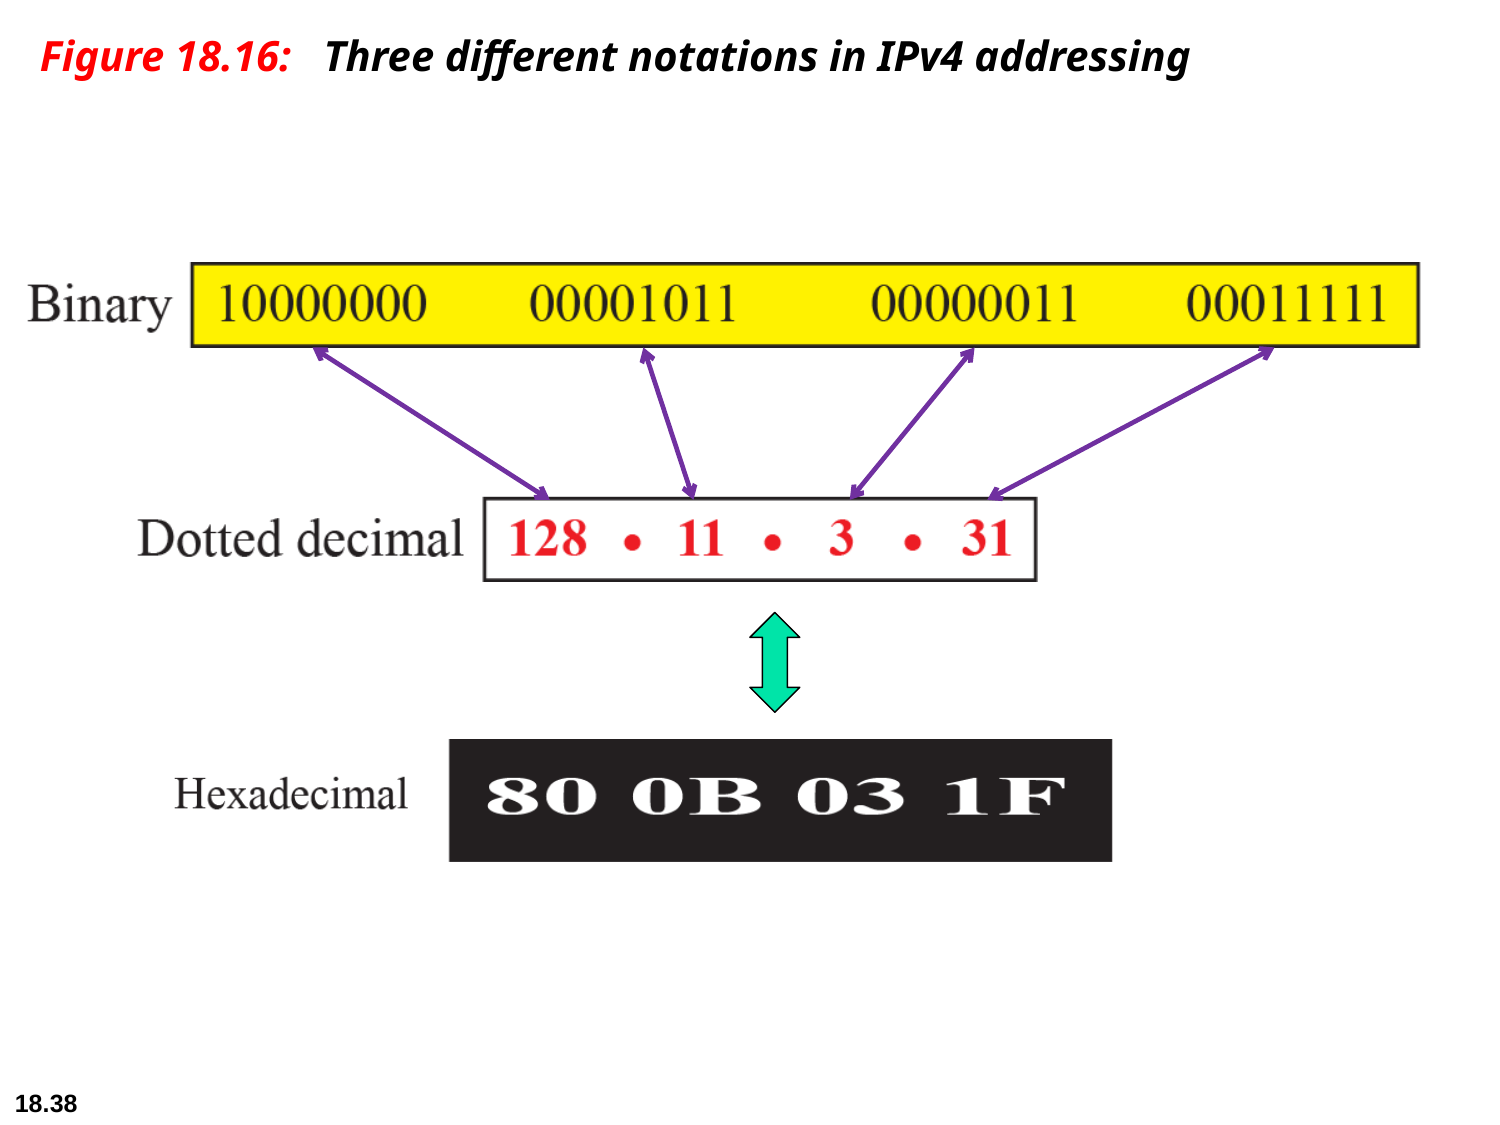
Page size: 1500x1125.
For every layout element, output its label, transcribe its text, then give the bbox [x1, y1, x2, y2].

picture [27, 262, 1422, 348]
picture [136, 466, 1038, 583]
text_box Figure 18.16: Three different notations in IPv4 addressing [24, 22, 1363, 87]
picture [174, 739, 1113, 864]
text_box [749, 612, 800, 713]
text_box 18.7 [0, 1050, 313, 1125]
